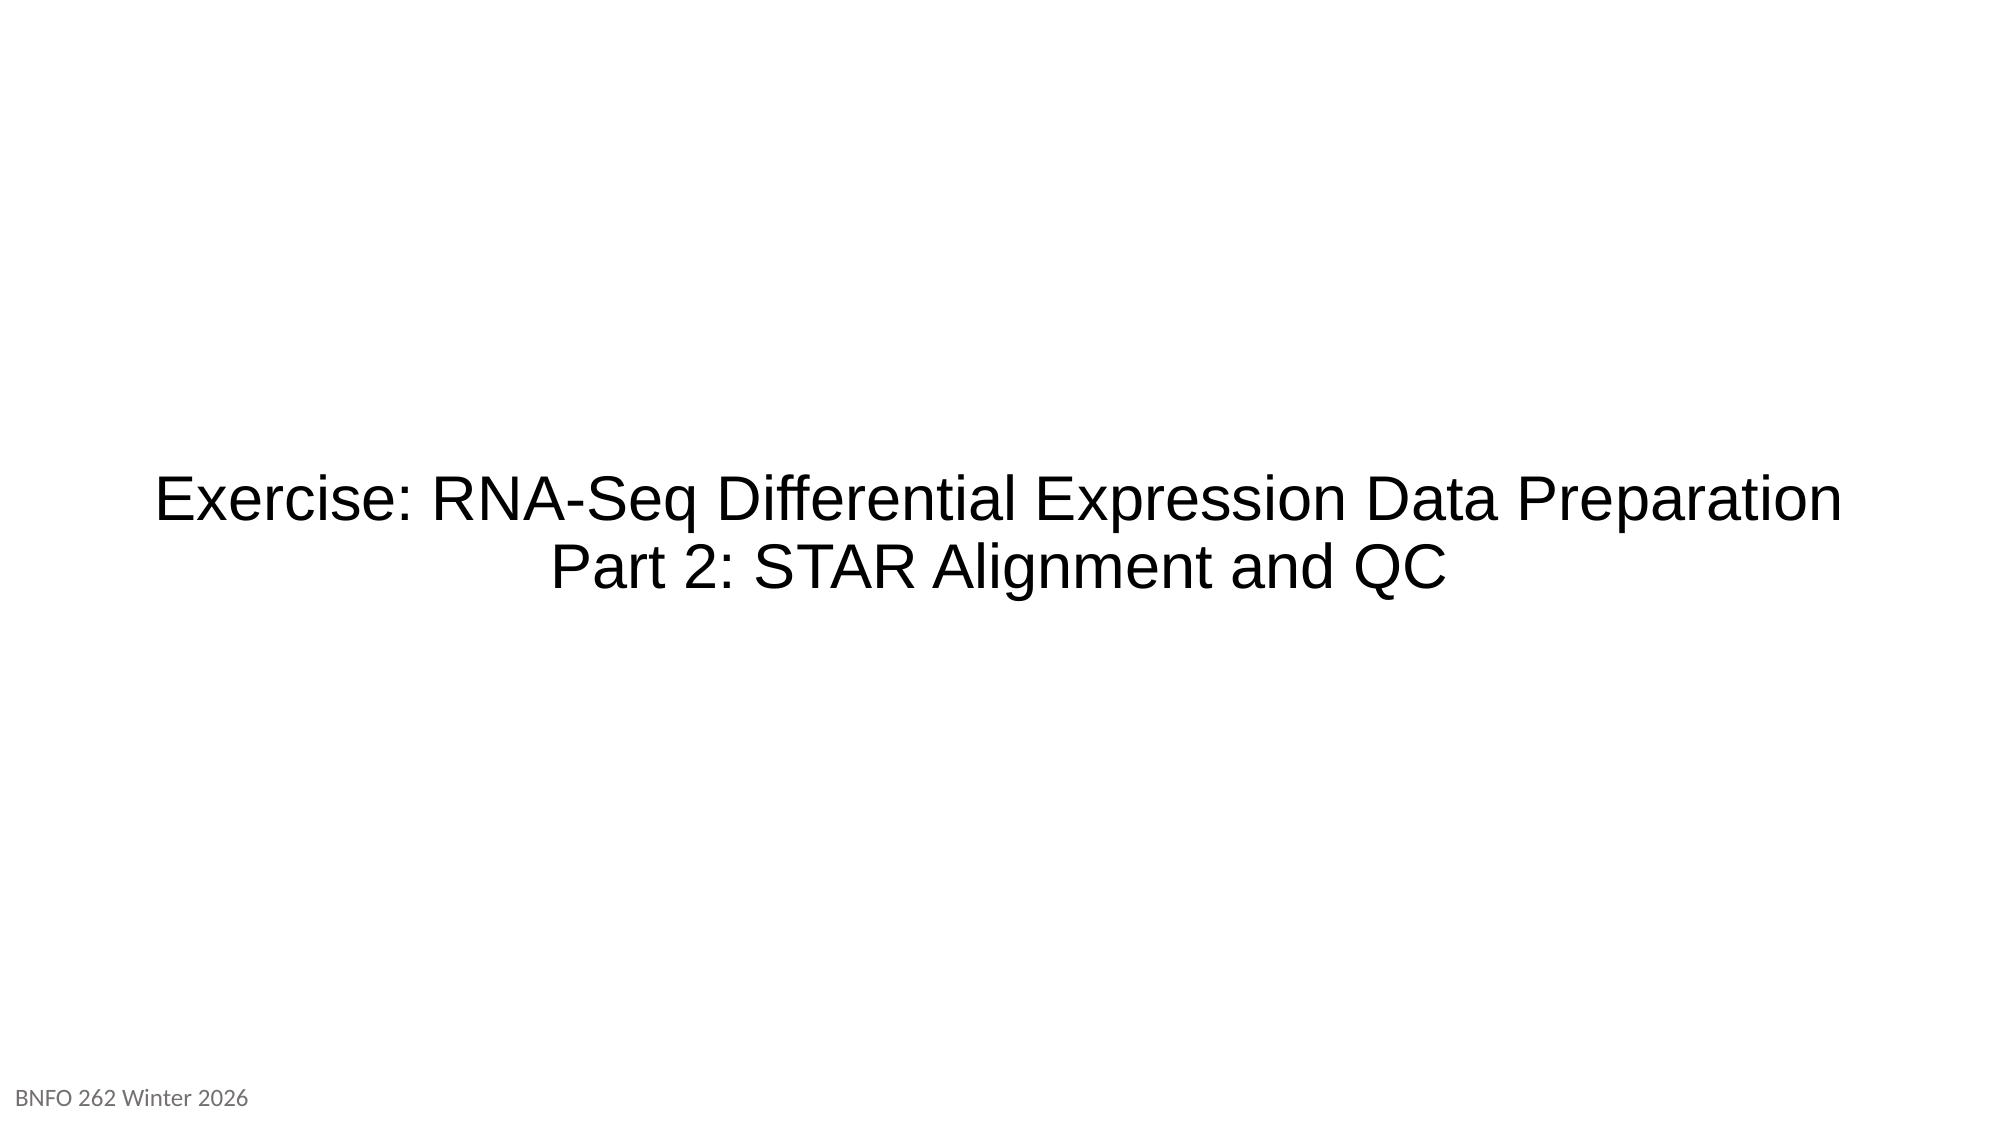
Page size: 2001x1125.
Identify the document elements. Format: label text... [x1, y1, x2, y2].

title Exercise: RNA-Seq Differential Expression Data Preparation Part 2: STAR Alignment and QC [137, 425, 1863, 643]
text_box BNFO 262 Winter 2026​ [0, 1074, 280, 1125]
